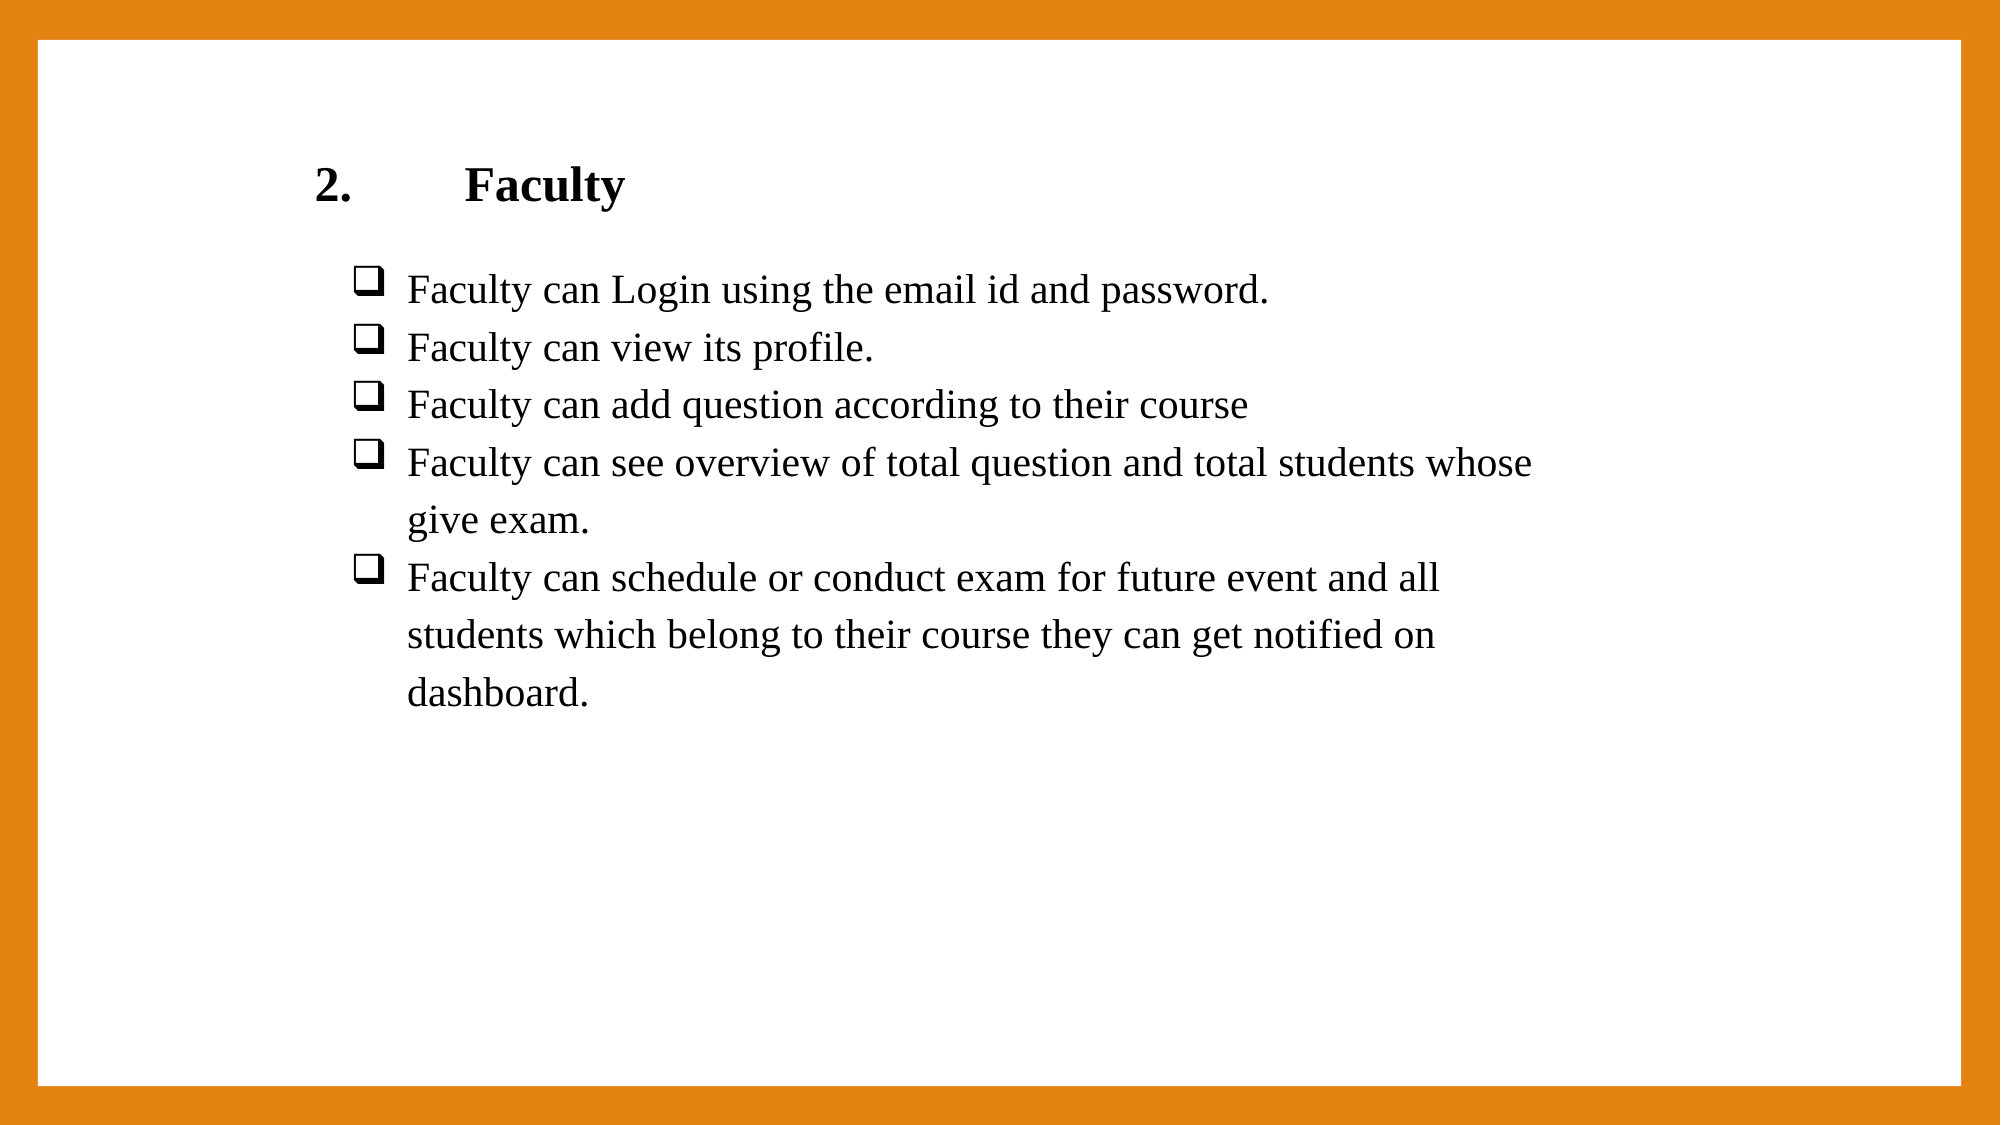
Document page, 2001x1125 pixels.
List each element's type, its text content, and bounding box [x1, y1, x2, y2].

text_box 2. Faculty [299, 134, 641, 219]
text_box Faculty can Login using the email id and password. Faculty can view its profile. Faculty can add question according to their course Faculty can see overview of total question and total students whose give exam. Faculty can schedule or conduct exam for future event and all students which belong to their course they can get notified on dashboard. [335, 246, 1583, 780]
